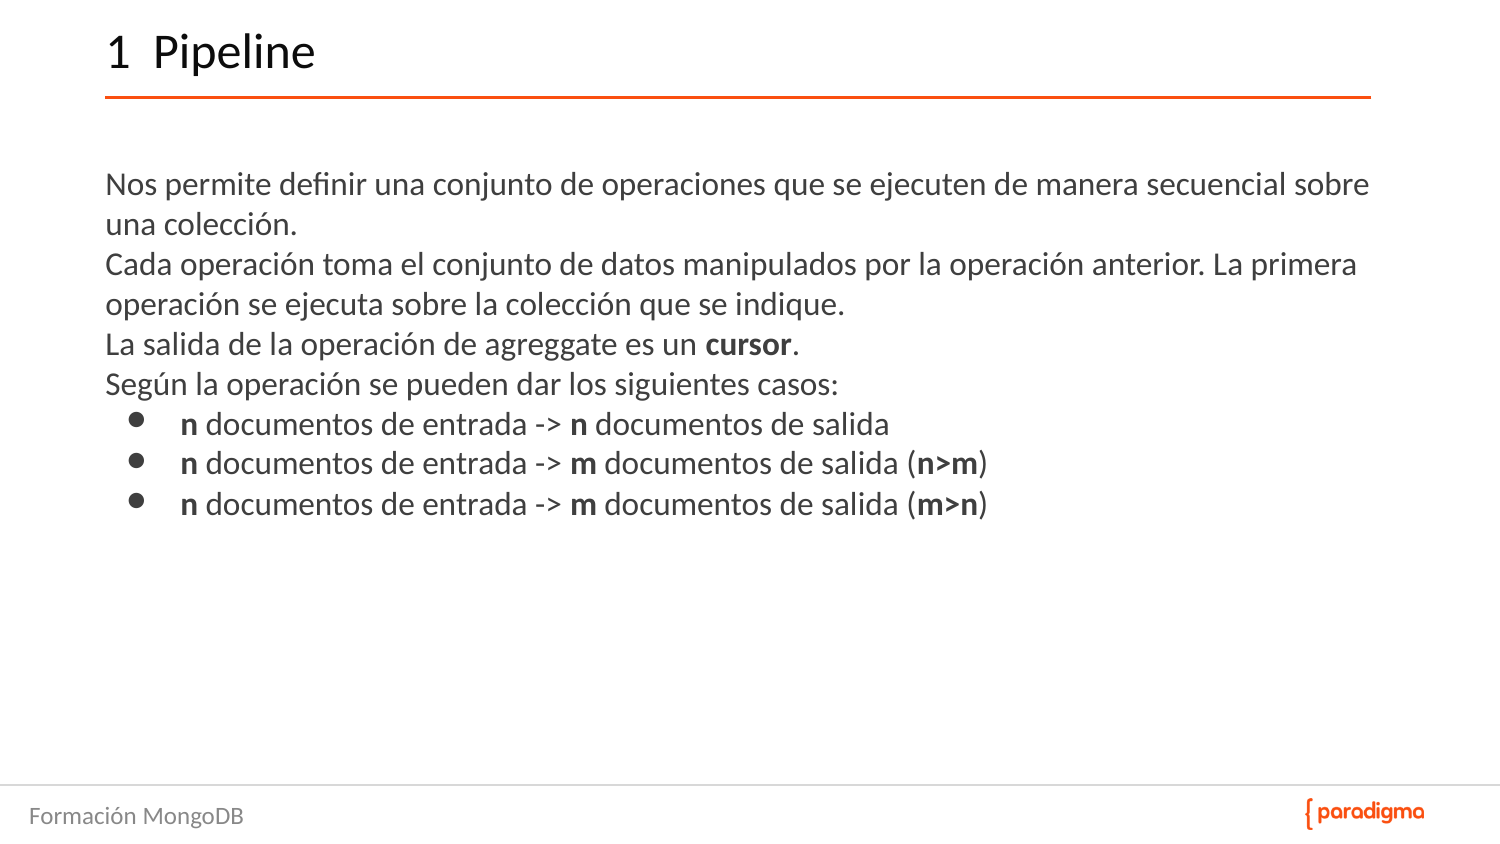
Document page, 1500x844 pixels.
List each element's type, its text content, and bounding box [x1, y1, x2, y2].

text_box Nos permite definir una conjunto de operaciones que se ejecuten de manera secuencial sobre una colección. Cada operación toma el conjunto de datos manipulados por la operación anterior. La primera operación se ejecuta sobre la colección que se indique. La salida de la operación de agreggate es un cursor. Según la operación se pueden dar los siguientes casos: n documentos de entrada -> n documentos de salida n documentos de entrada -> m documentos de salida (n>m) n documentos de entrada -> m documentos de salida (m>n) [105, 154, 1395, 738]
picture [1304, 798, 1424, 830]
text_box Formación MongoDB [0, 792, 1223, 844]
text_box 1 Pipeline [105, 0, 1395, 98]
